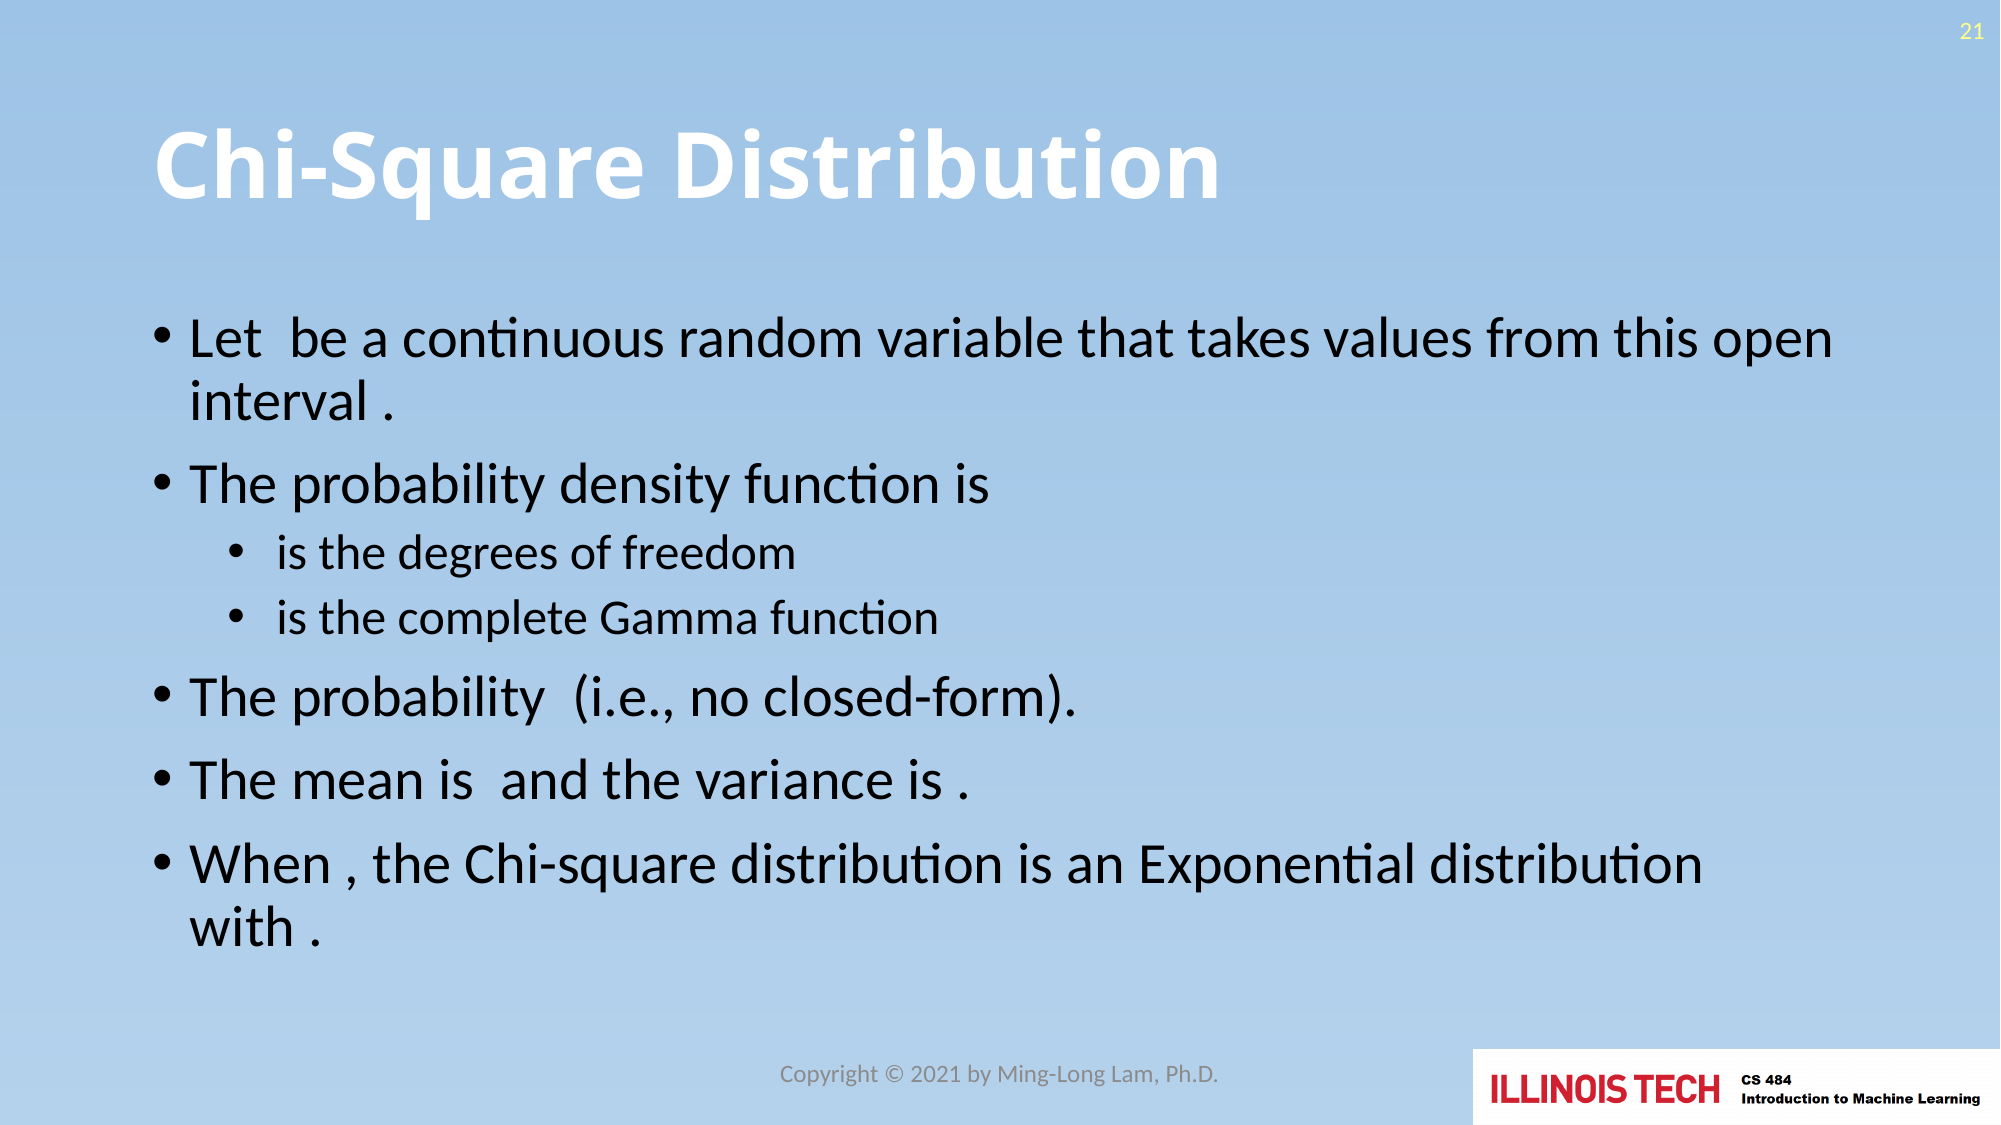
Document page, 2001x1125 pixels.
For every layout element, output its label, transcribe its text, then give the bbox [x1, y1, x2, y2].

picture [1473, 1049, 2000, 1125]
title Chi-Square Distribution [137, 59, 1863, 278]
footer Copyright © 2021 by Ming-Long Lam, Ph.D. [662, 1042, 1338, 1103]
slide_number 21 [1550, 0, 2000, 60]
